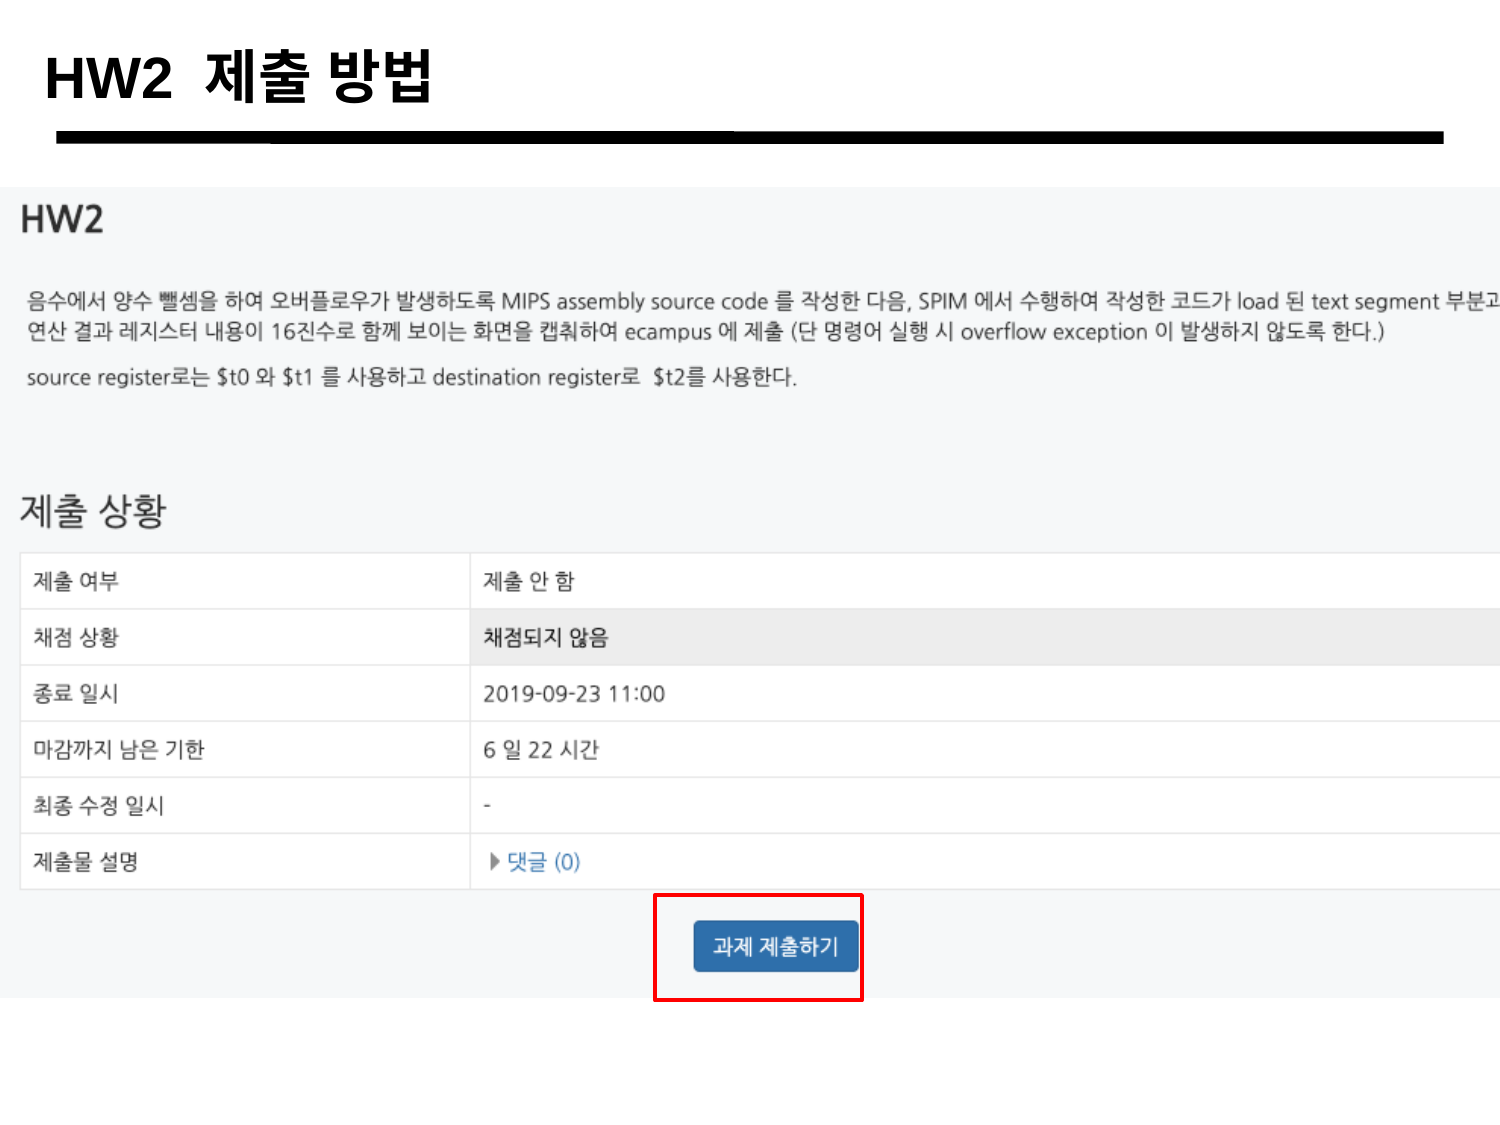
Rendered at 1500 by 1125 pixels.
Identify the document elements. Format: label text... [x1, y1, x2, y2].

title HW2 제출 방법 [36, 24, 1288, 126]
picture [0, 187, 1500, 999]
